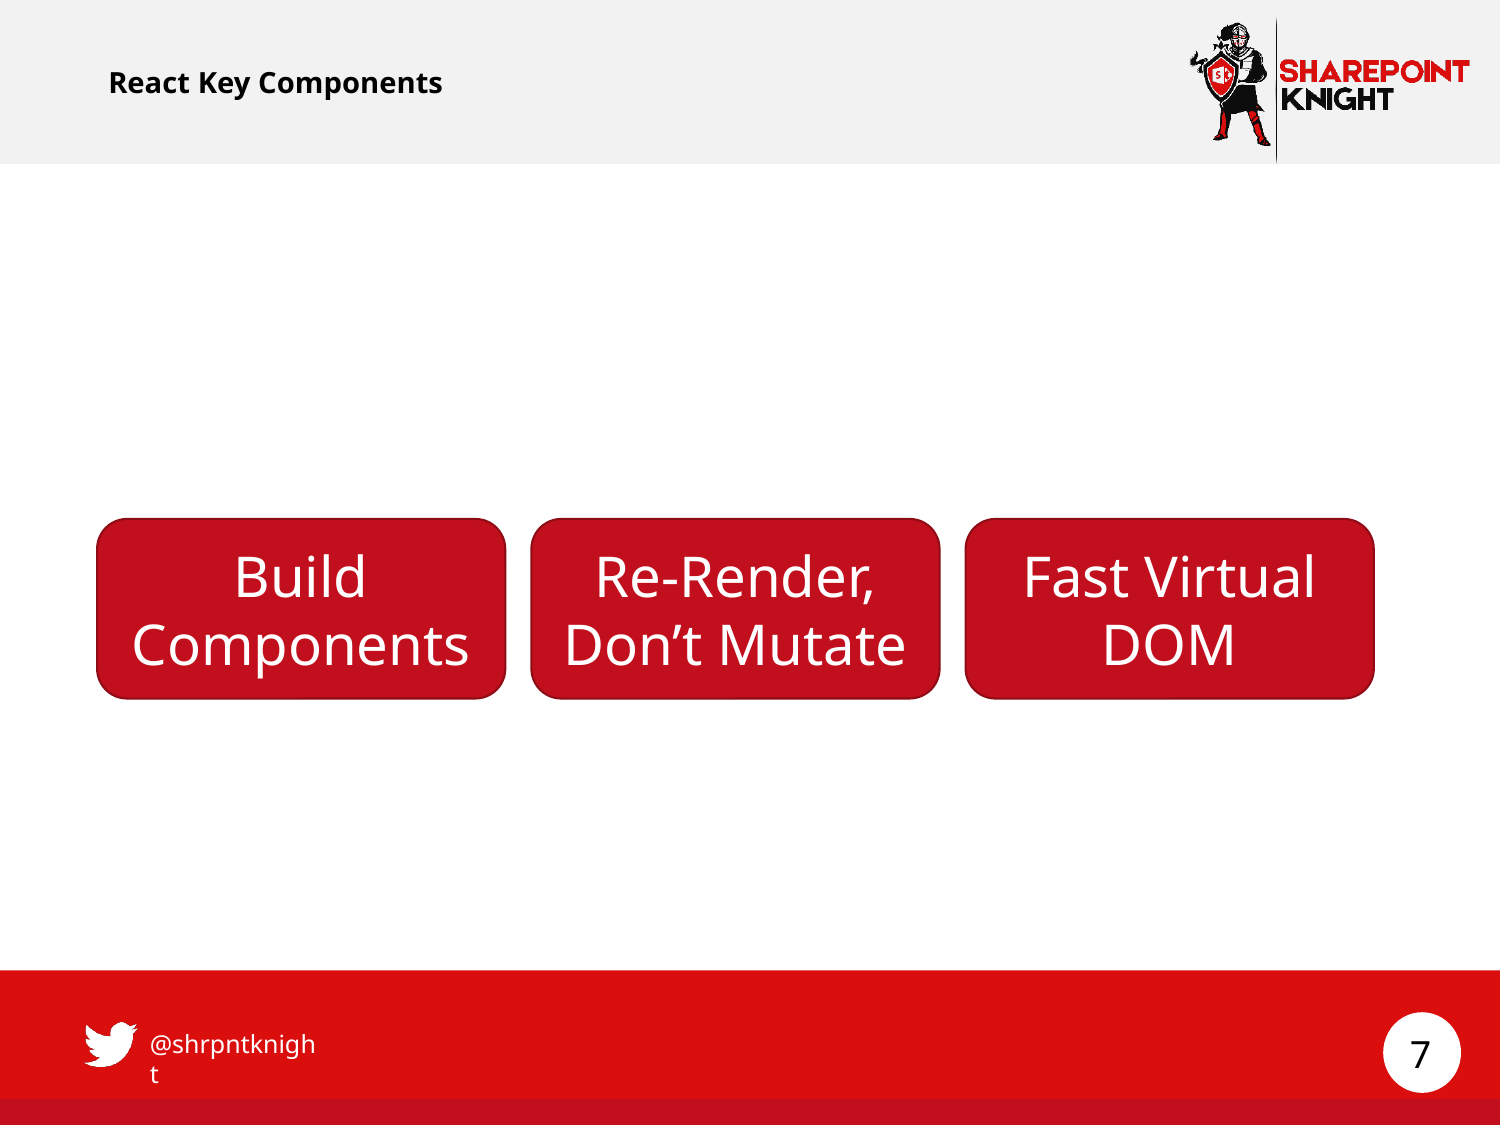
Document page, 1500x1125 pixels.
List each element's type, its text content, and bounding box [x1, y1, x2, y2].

text_box Fast Virtual DOM [964, 517, 1375, 700]
title React Key Components [93, 40, 1153, 129]
text_box Re-Render, Don’t Mutate [530, 517, 941, 700]
text_box 7 [1378, 1012, 1463, 1093]
picture [1170, 0, 1483, 165]
picture [83, 1022, 138, 1067]
text_box Build Components [96, 517, 507, 700]
